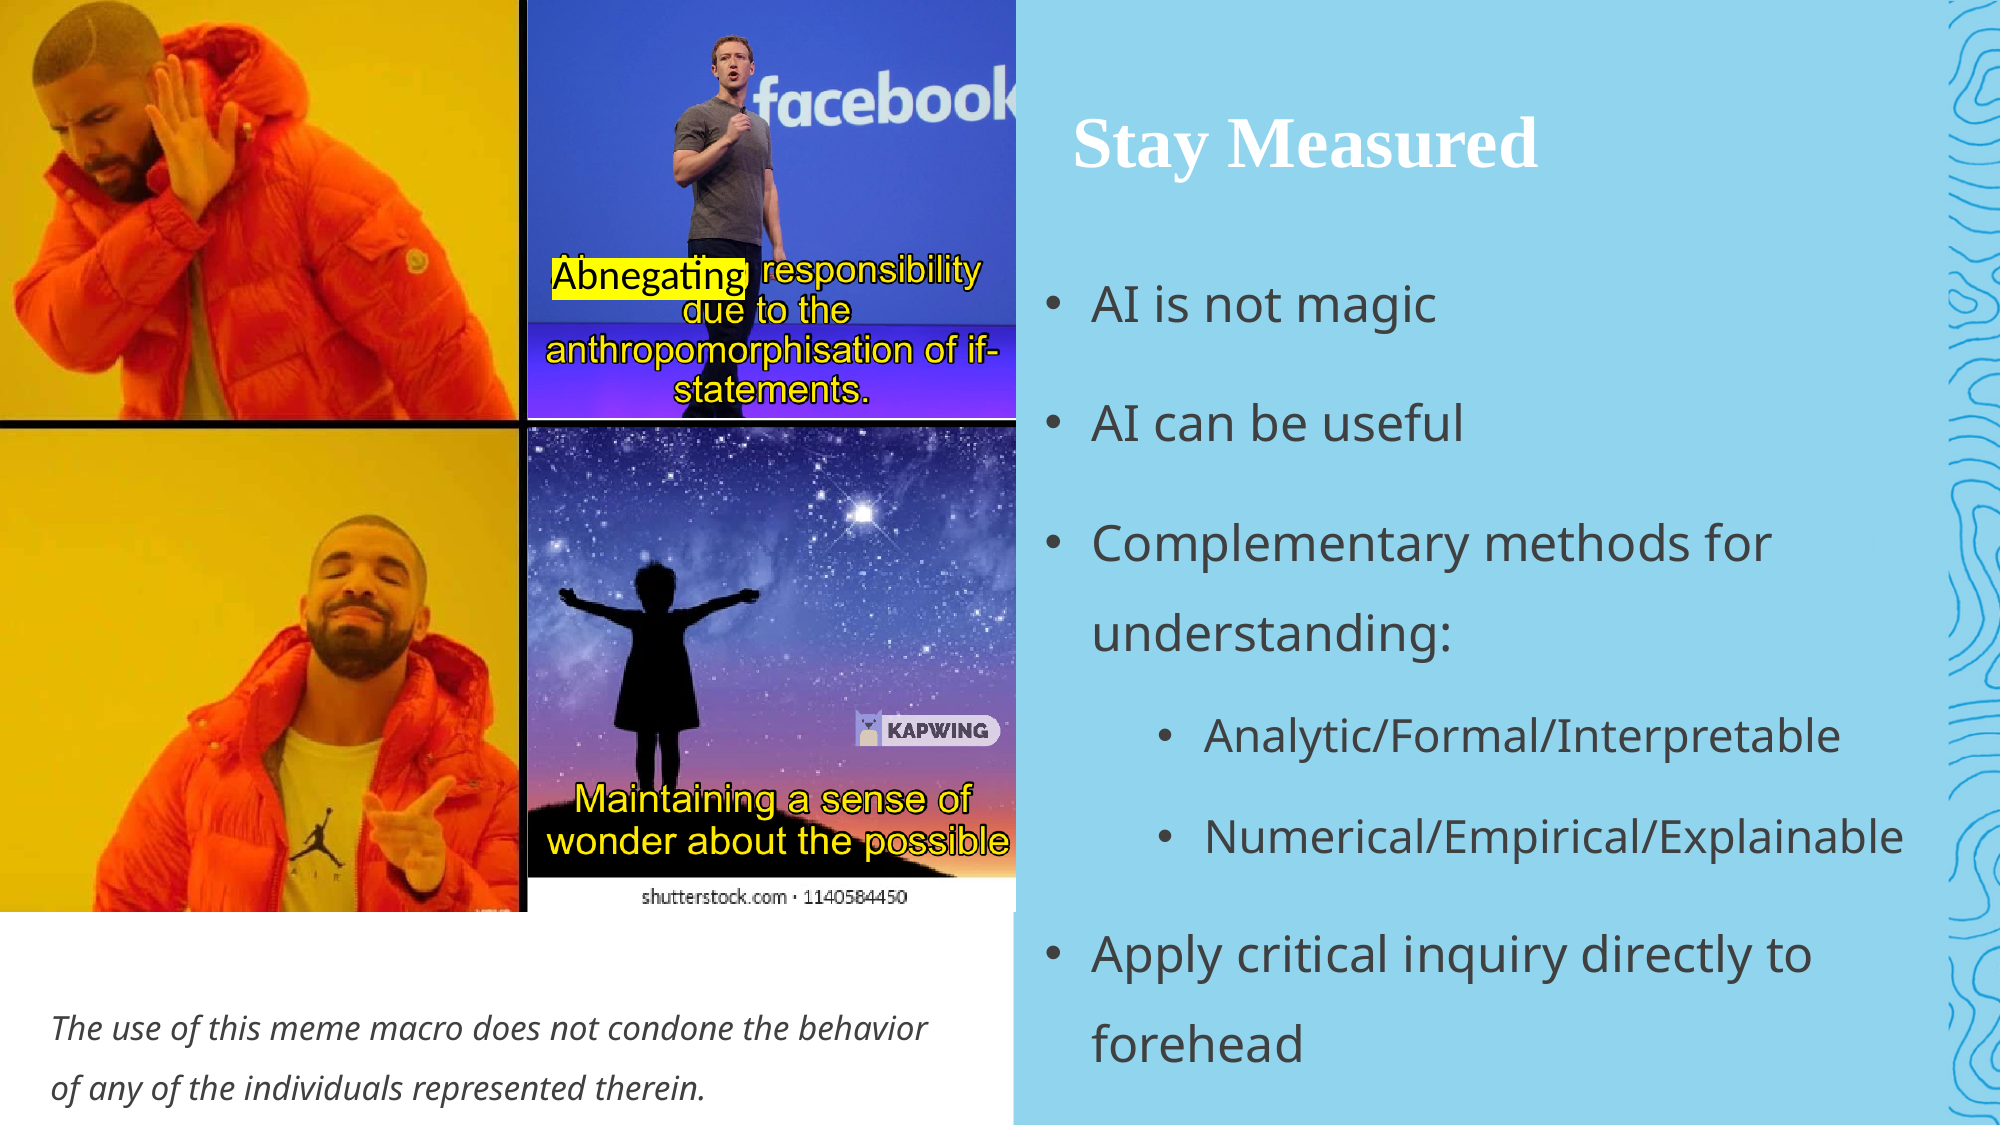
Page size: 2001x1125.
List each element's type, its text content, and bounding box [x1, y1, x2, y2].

list The use of this meme macro does not condone the behavior of any of the individuals represented therein. [35, 979, 981, 1125]
picture [0, 0, 2000, 1125]
list AI is not magic AI can be useful Complementary methods for understanding: Analytic/Formal/Interpretable Numerical/Empirical/Explainable Apply critical inquiry directly to forehead [1029, 235, 1945, 1090]
title Stay Measured [1057, 35, 1917, 235]
